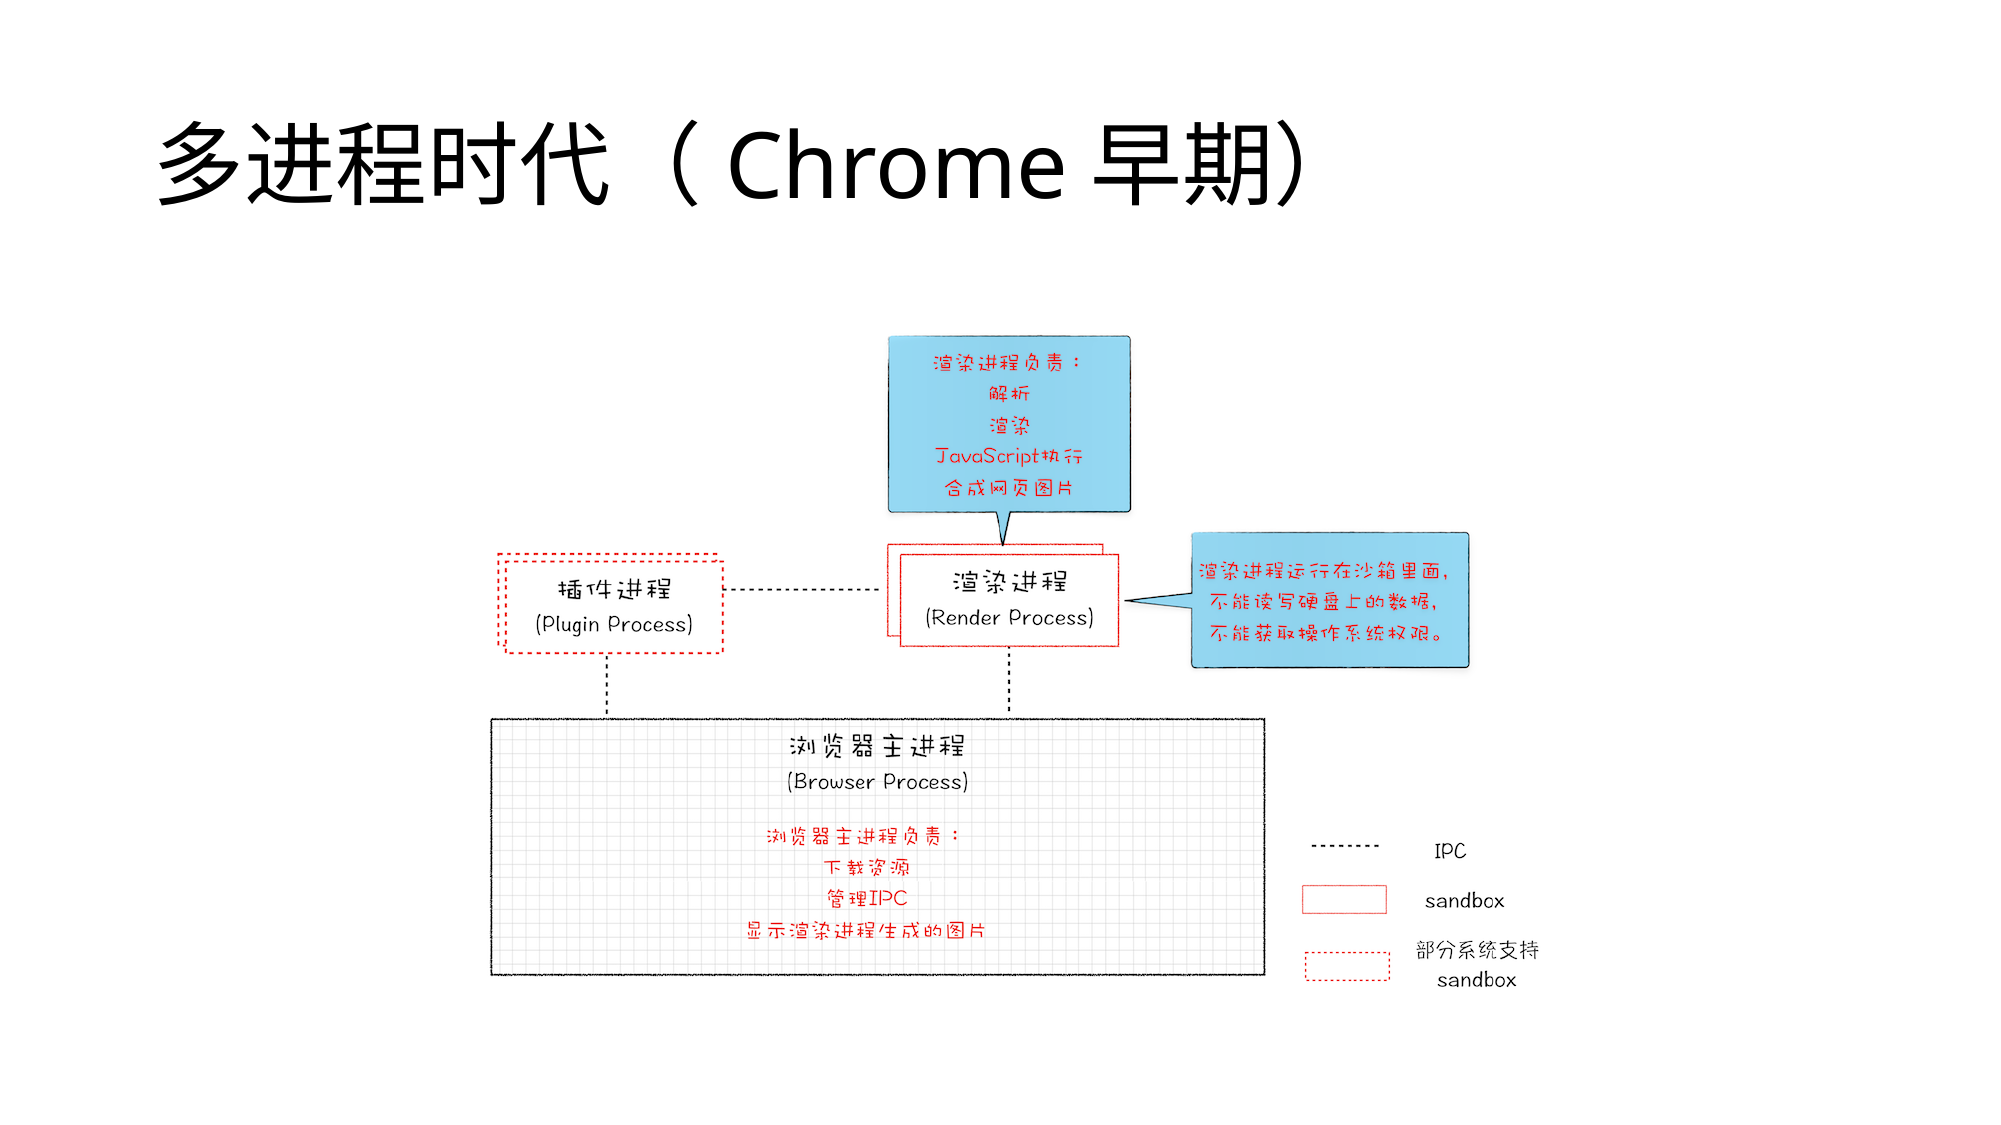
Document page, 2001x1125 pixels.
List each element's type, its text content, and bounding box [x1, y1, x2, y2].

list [437, 299, 1563, 1014]
title 多进程时代（Chrome早期） [137, 59, 1863, 278]
